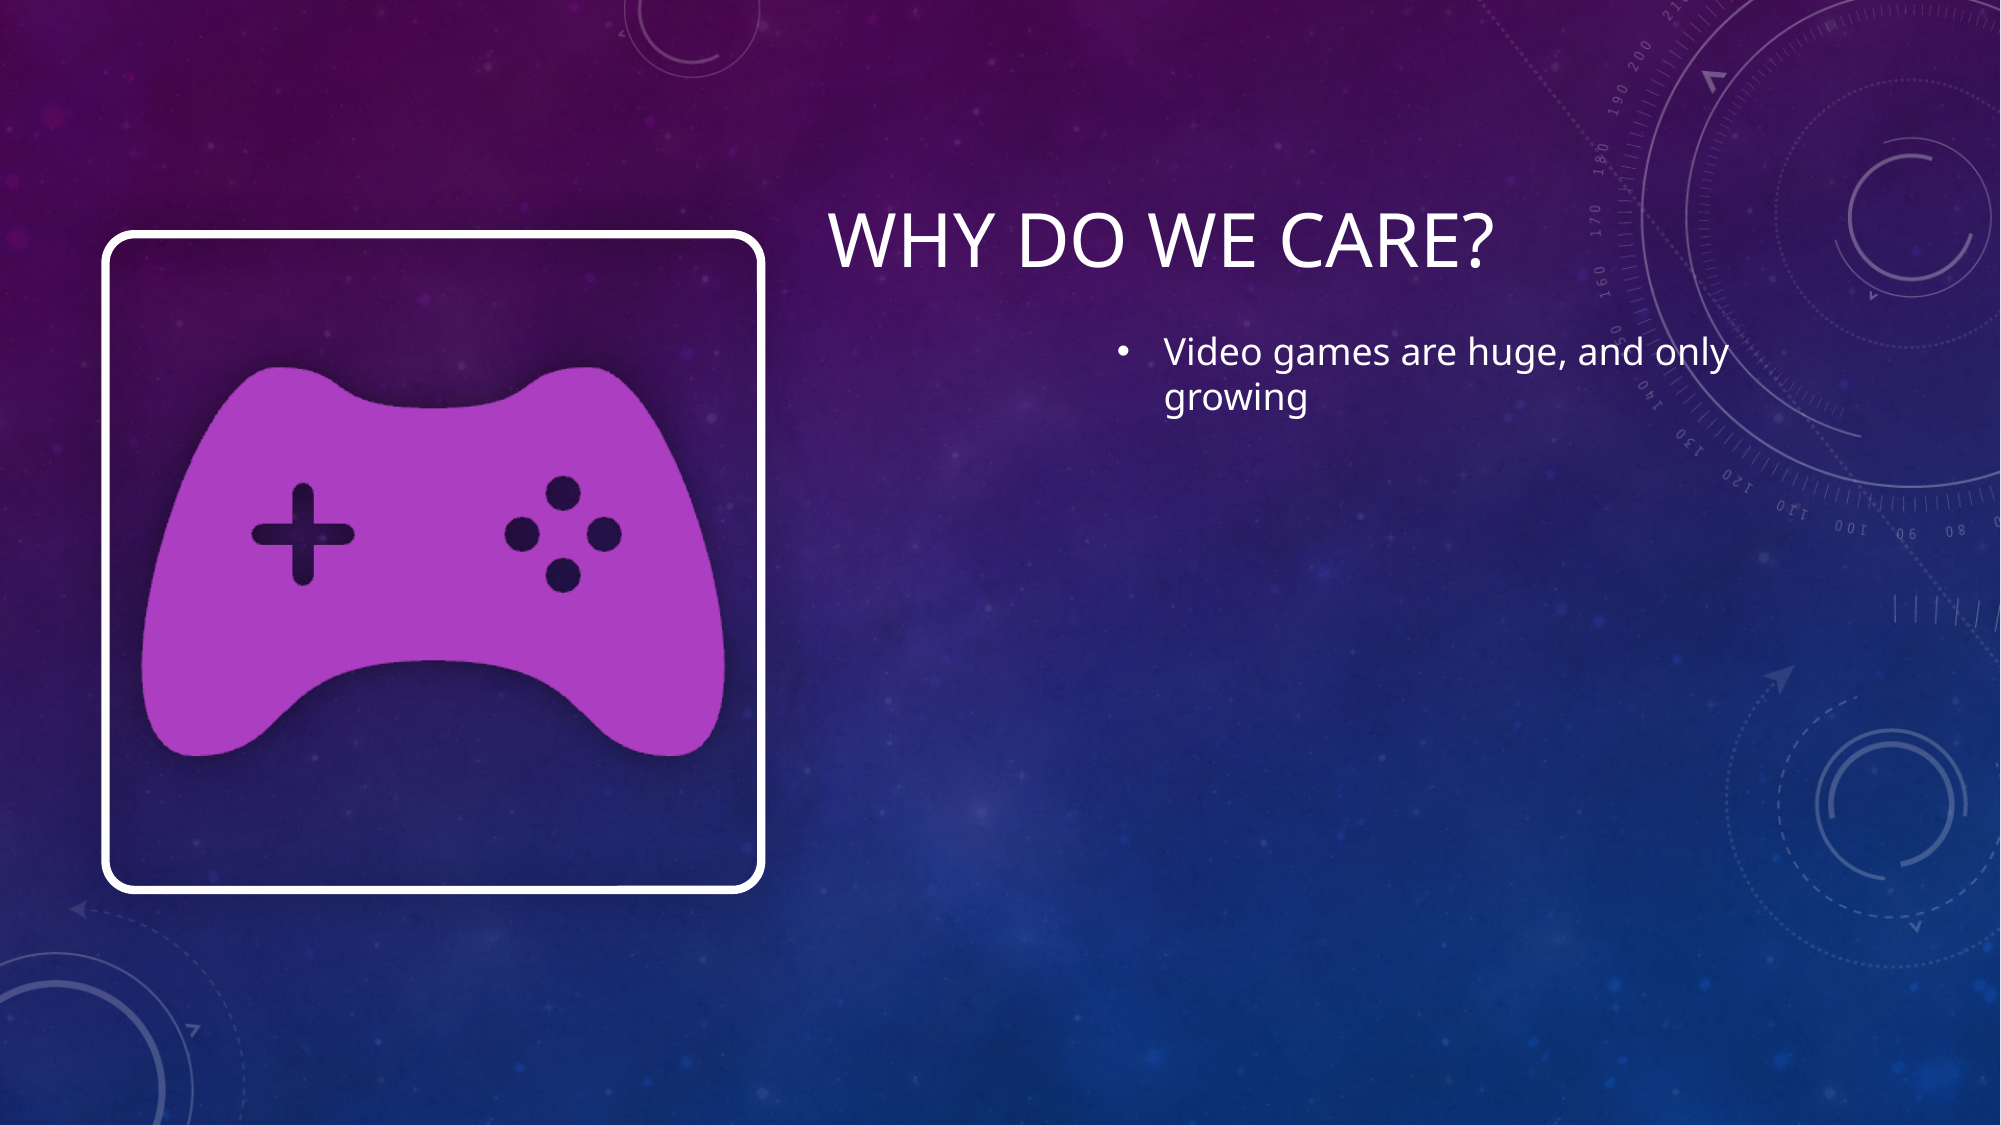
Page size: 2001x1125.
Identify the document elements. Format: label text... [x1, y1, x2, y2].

text_box Video games are huge, and only growing [1101, 274, 1775, 471]
picture [0, 0, 2001, 1125]
title Why do we care? [812, 104, 1895, 370]
